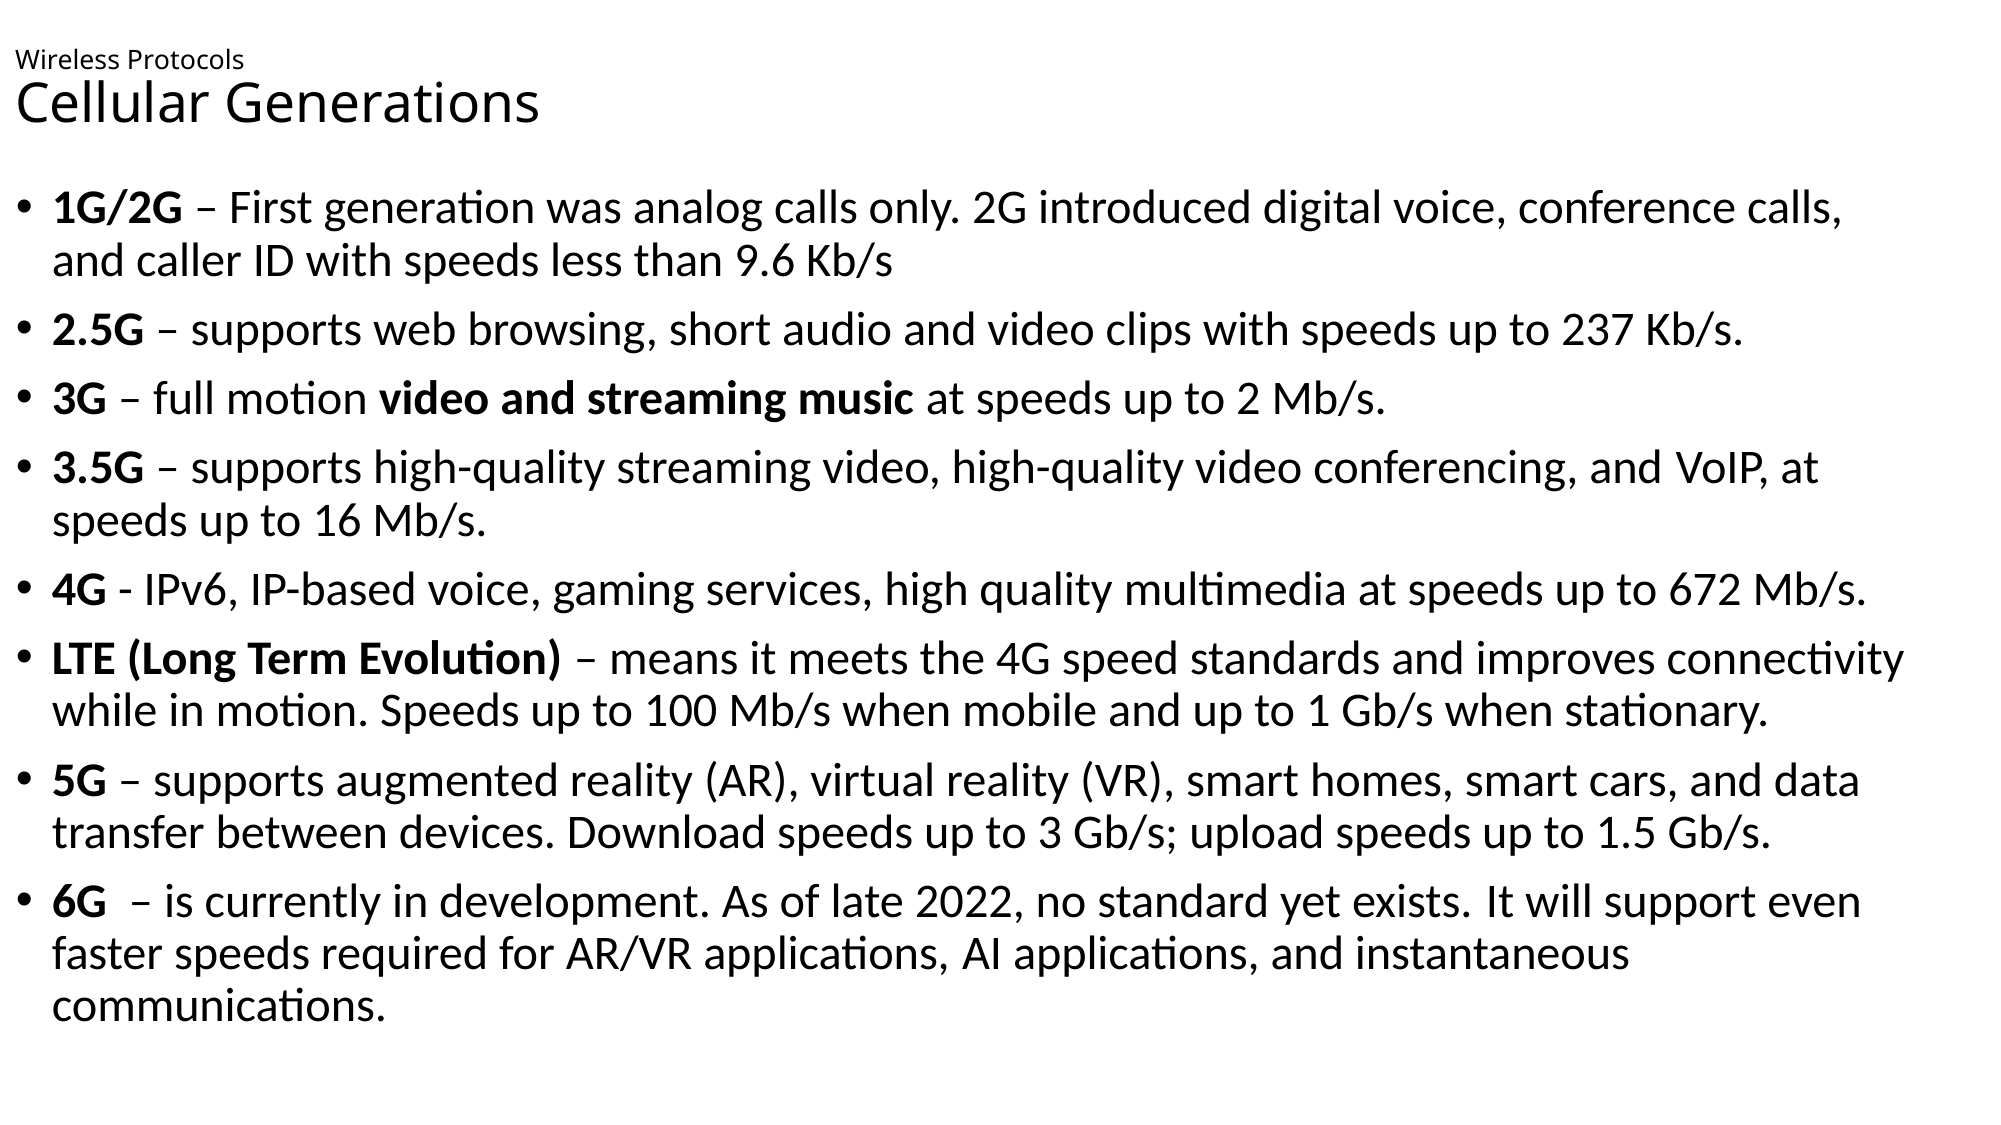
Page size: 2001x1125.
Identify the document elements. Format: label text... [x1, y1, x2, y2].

list 1G/2G – First generation was analog calls only. 2G introduced digital voice, conference calls, and caller ID with speeds less than 9.6 Kb/s 2.5G – supports web browsing, short audio and video clips with speeds up to 237 Kb/s. 3G – full motion video and streaming music at speeds up to 2 Mb/s. 3.5G – supports high-quality streaming video, high-quality video conferencing, and VoIP, at speeds up to 16 Mb/s. 4G - IPv6, IP-based voice, gaming services, high quality multimedia at speeds up to 672 Mb/s. LTE (Long Term Evolution) – means it meets the 4G speed standards and improves connectivity while in motion. Speeds up to 100 Mb/s when mobile and up to 1 Gb/s when stationary. 5G – supports augmented reality (AR), virtual reality (VR), smart homes, smart cars, and data transfer between devices. Download speeds up to 3 Gb/s; upload speeds up to 1.5 Gb/s. 6G – is currently in development. As of late 2022, no standard yet exists. It will support even faster speeds required for AR/VR applications, AI applications, and instantaneous communications. [0, 174, 1938, 1084]
title Wireless Protocols Cellular Generations [0, 9, 2000, 175]
